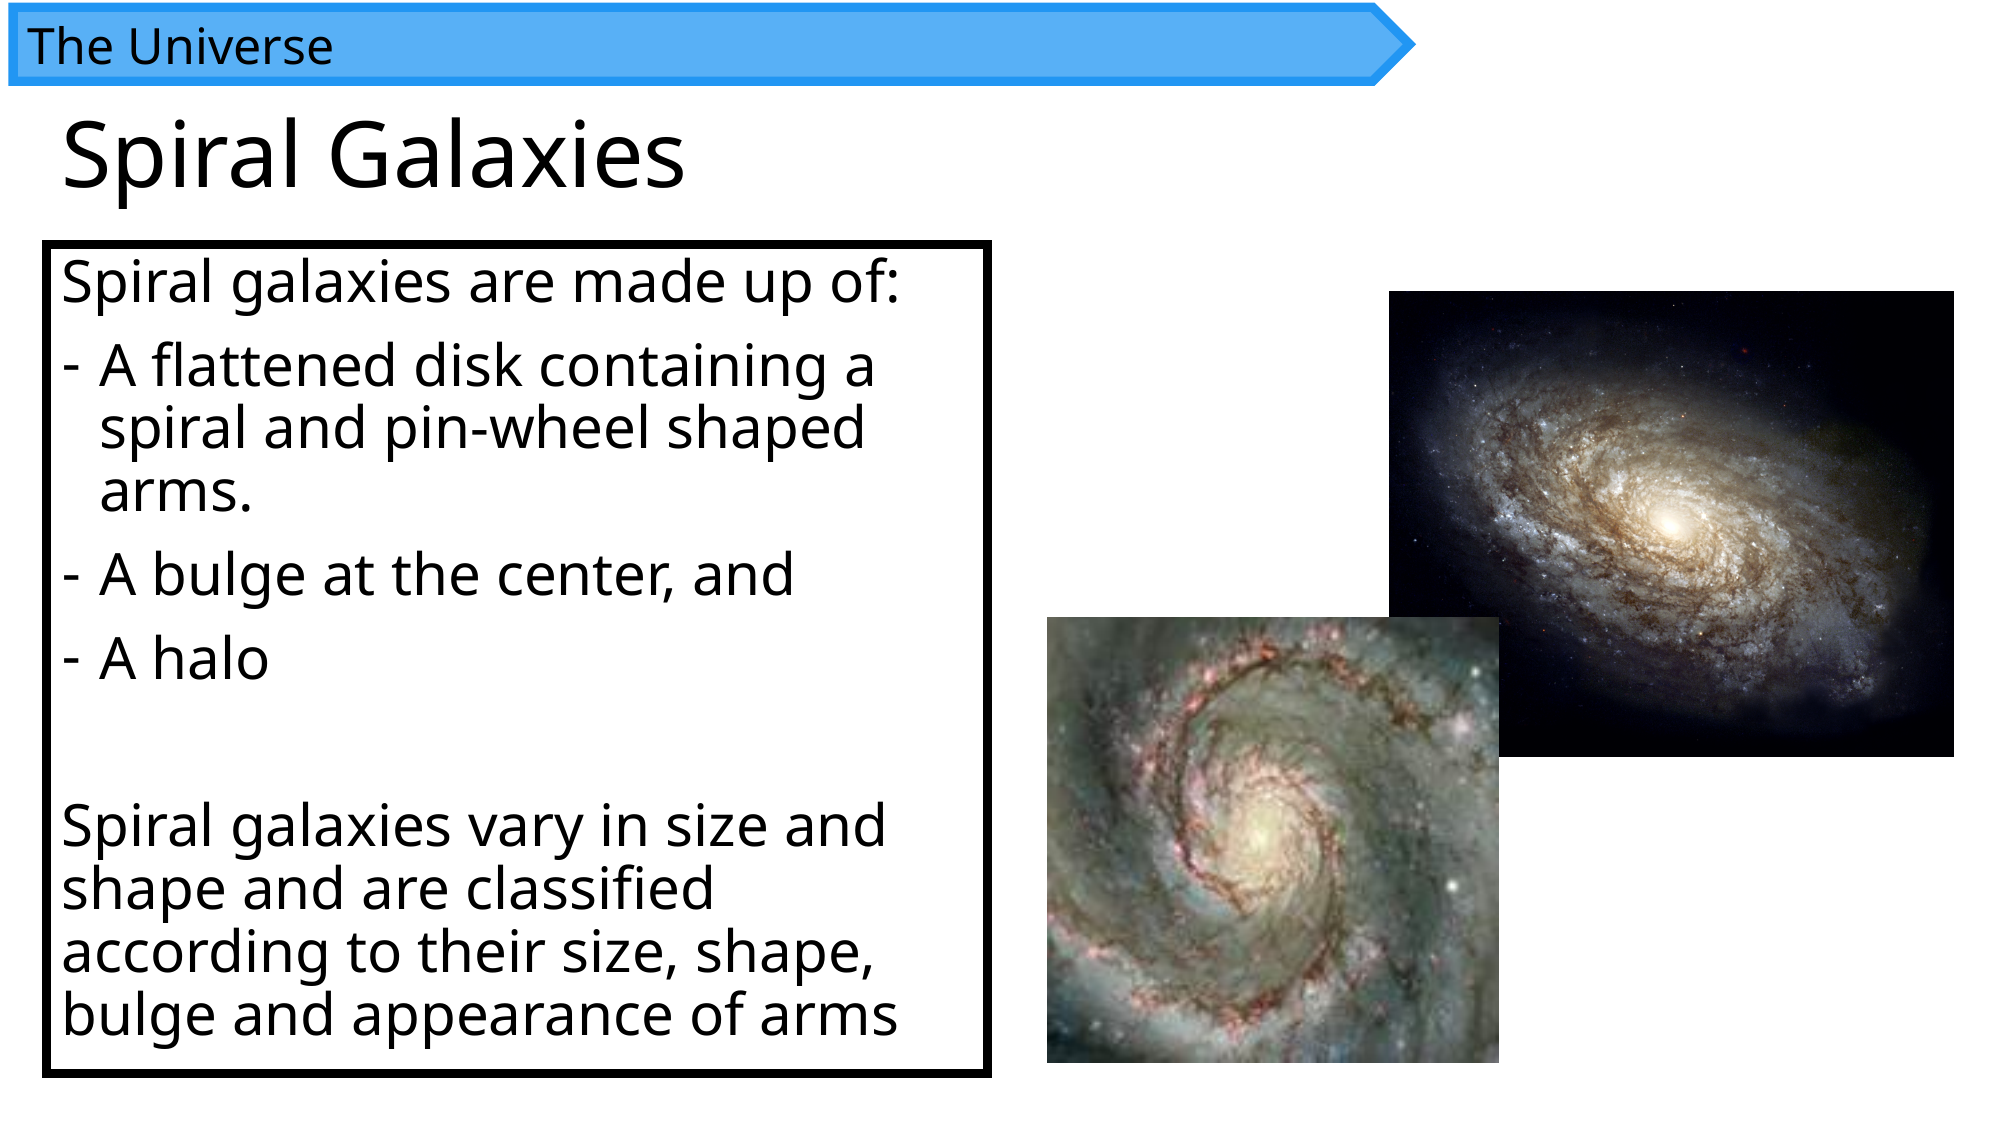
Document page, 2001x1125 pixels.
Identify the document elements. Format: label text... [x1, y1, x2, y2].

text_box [13, 7, 1410, 82]
text_box [46, 244, 988, 1075]
picture [1047, 291, 1954, 1063]
title Spiral Galaxies [46, 92, 1954, 223]
list Spiral galaxies are made up of: A flattened disk containing a spiral and pin-wheel shaped arms. A bulge at the center, and A halo Spiral galaxies vary in size and shape and are classified according to their size, shape, bulge and appearance of arms [46, 1075, 988, 1086]
